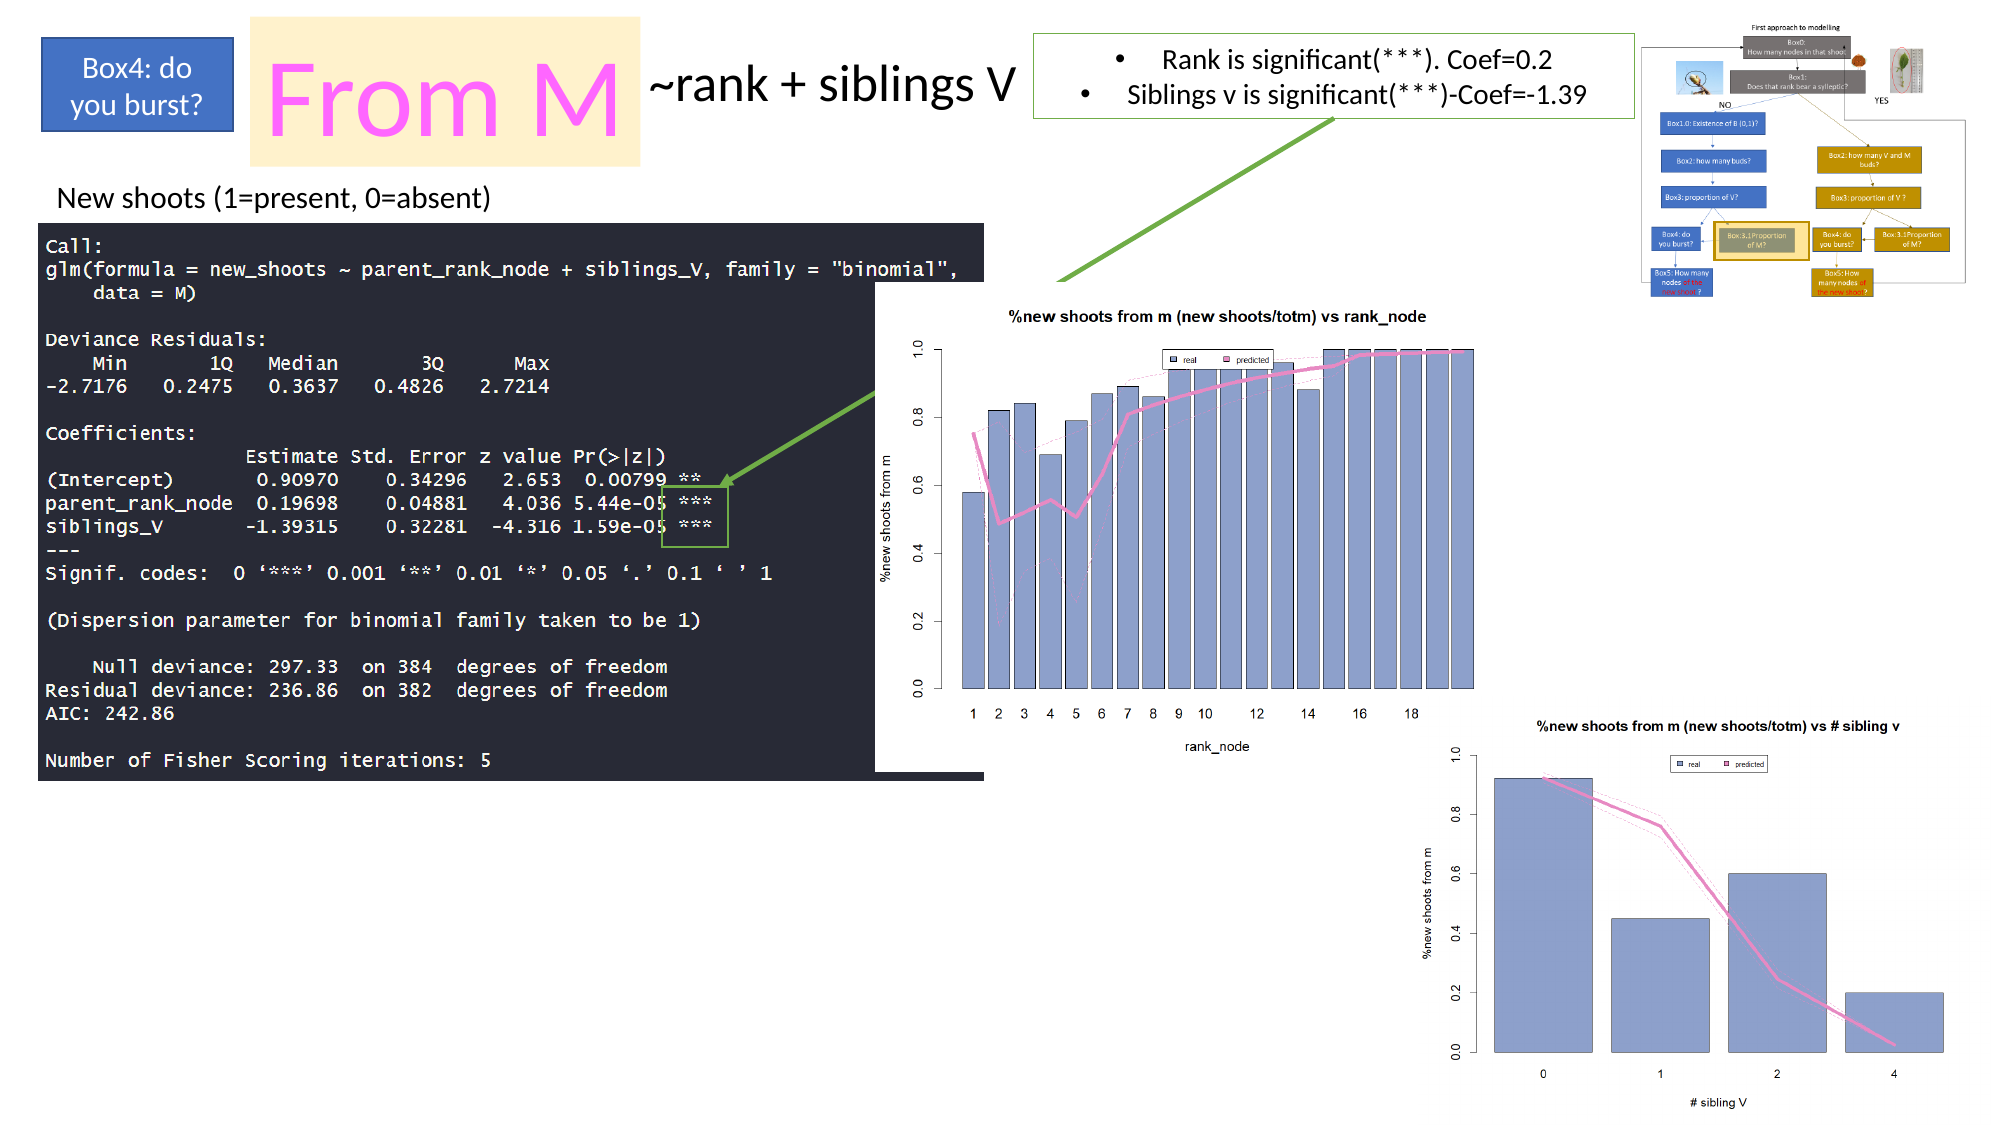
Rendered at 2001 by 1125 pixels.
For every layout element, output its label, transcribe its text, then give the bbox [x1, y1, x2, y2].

text_box Box4: do you burst? [41, 37, 234, 132]
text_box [1609, 17, 1991, 303]
picture [38, 223, 1991, 1125]
text_box Rank is significant(***). Coef=0.2 Siblings v is significant(***)-Coef=-1.39 [1033, 33, 1609, 119]
text_box ~rank + siblings V [634, 41, 1033, 120]
text_box From M [250, 16, 641, 167]
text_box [718, 119, 1335, 487]
text_box New shoots (1=present, 0=absent) [41, 169, 543, 222]
